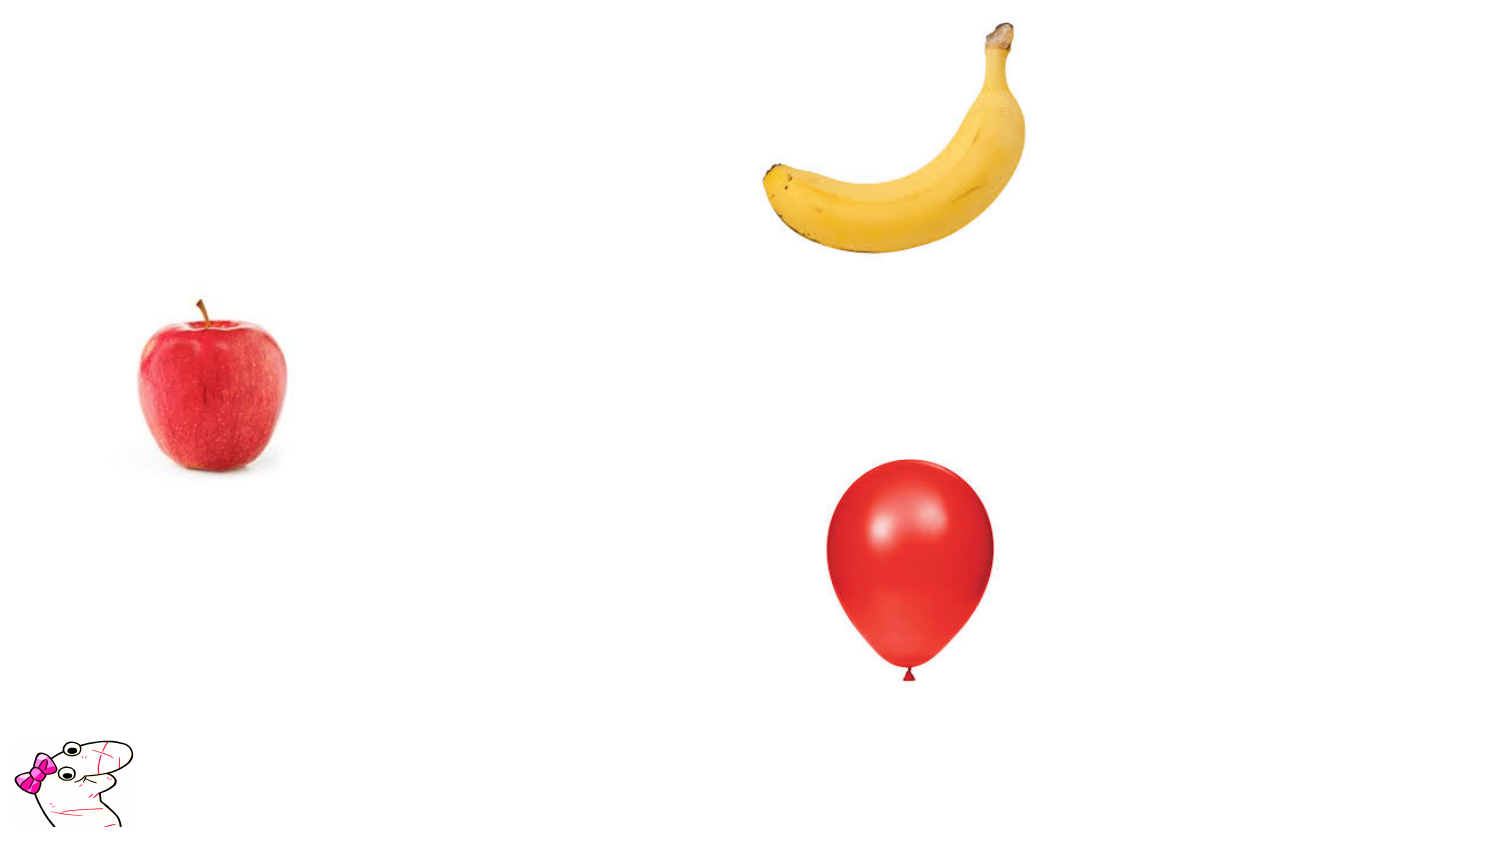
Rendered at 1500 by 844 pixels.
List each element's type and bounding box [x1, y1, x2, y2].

picture [83, 266, 331, 513]
picture [749, 11, 1038, 267]
picture [14, 739, 134, 827]
picture [799, 459, 1022, 682]
